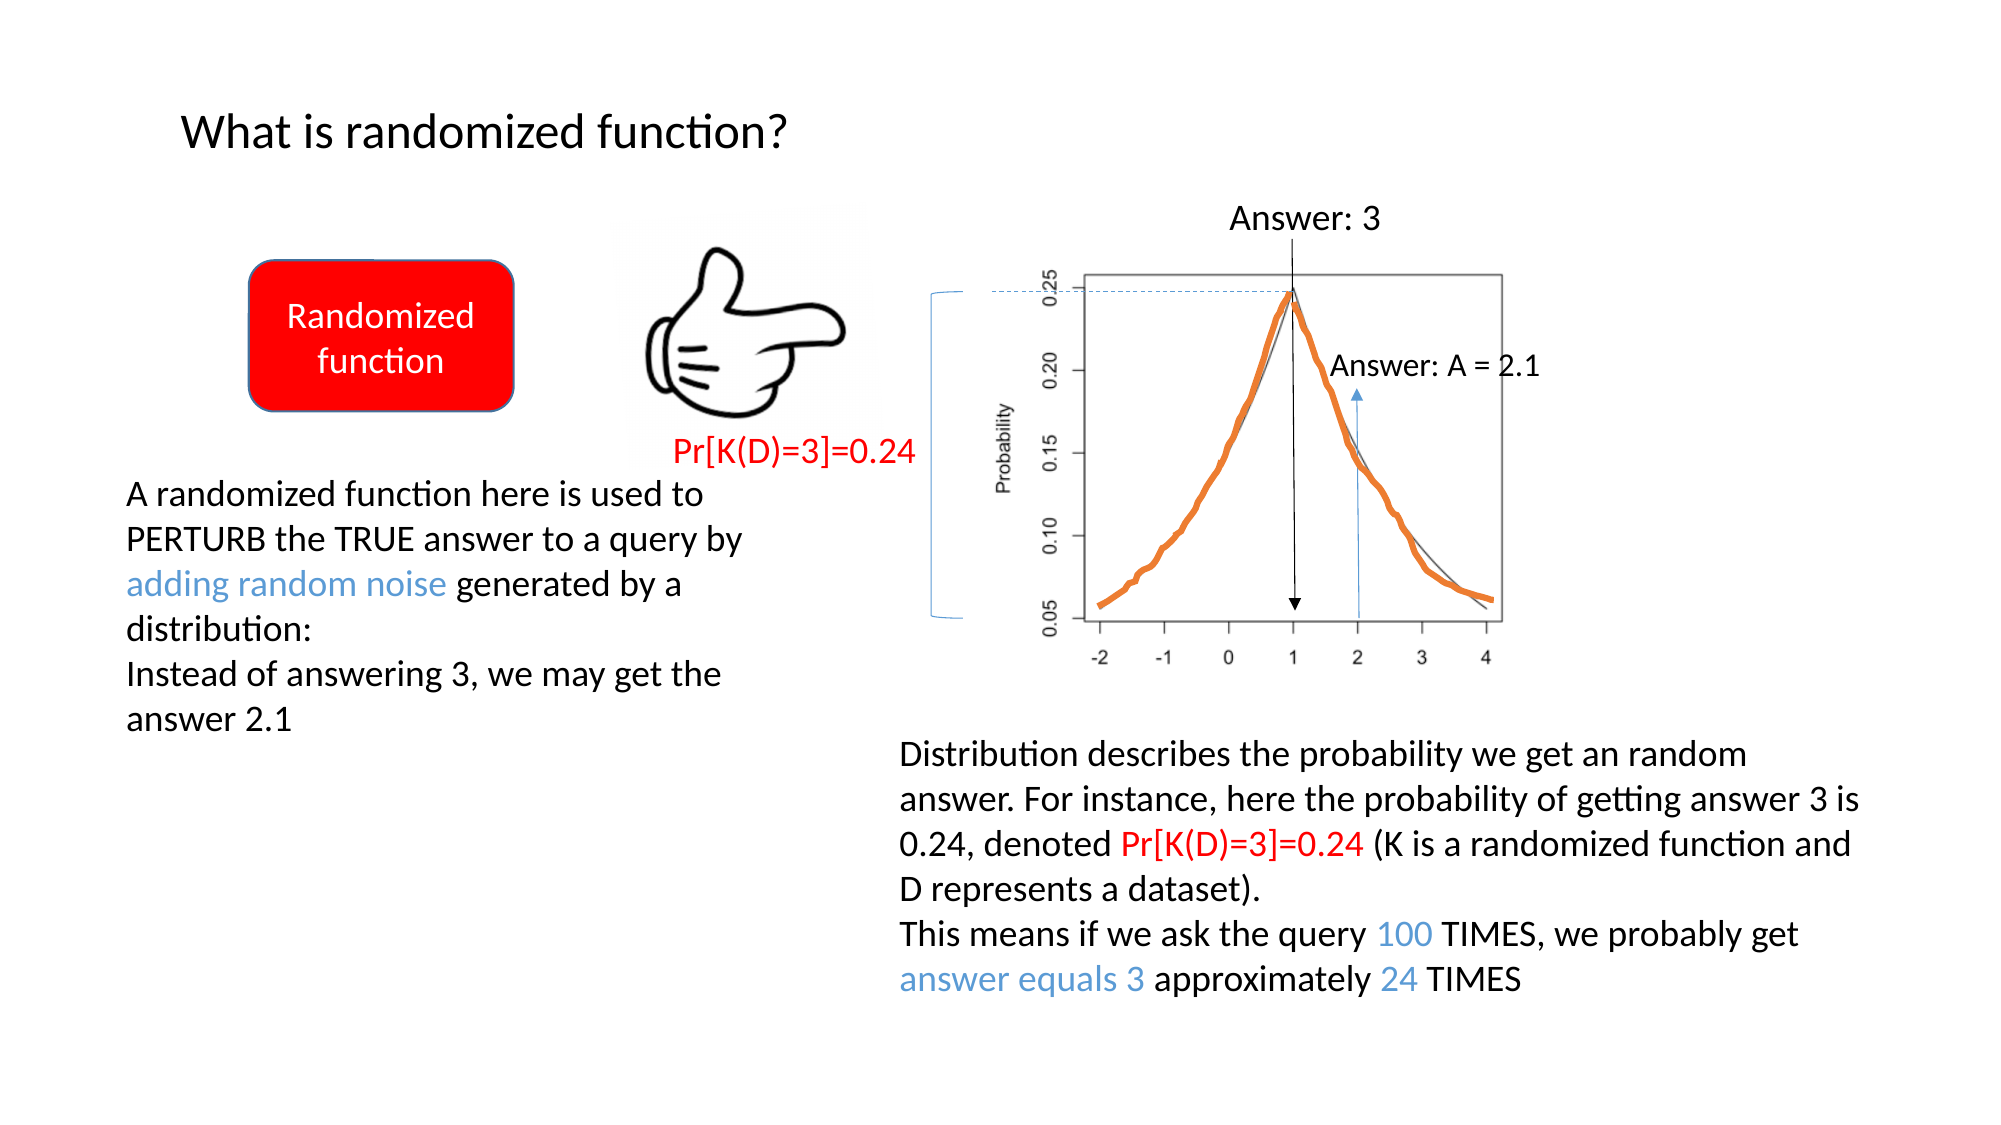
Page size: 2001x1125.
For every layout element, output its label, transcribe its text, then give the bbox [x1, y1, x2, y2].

text_box What is randomized function? [165, 91, 805, 167]
text_box [884, 918, 1885, 980]
text_box Randomized function [247, 259, 515, 413]
text_box Distribution describes the probability we get an random answer. For instance, here the probability of getting answer 3 is 0.24, denoted Pr[K(D)=3]=0.24 (K is a randomized function and D represents a dataset). This means if we ask the query 100 TIMES, we probably get answer equals 3 approximately 24 TIMES [884, 980, 1885, 1007]
text_box A randomized function here is used to PERTURB the TRUE answer to a query by adding random noise generated by a distribution: Instead of answering 3, we may get the answer 2.1 [111, 461, 807, 747]
text_box Answer: 3 [1214, 185, 1397, 224]
text_box Pr[K(D)=3]=0.24 [658, 418, 932, 479]
text_box Answer: A = 2.1 [1515, 335, 1565, 391]
picture [990, 224, 1515, 668]
text_box Distribution describes the probability we get an random answer. For instance, here the probability of getting answer 3 is 0.24, denoted Pr[K(D)=3]=0.24 (K is a randomized function and D represents a dataset). This means if we ask the query 100 TIMES, we probably get answer equals 3 approximately 24 TIMES [884, 721, 1885, 918]
picture [611, 203, 882, 469]
text_box [930, 291, 963, 619]
